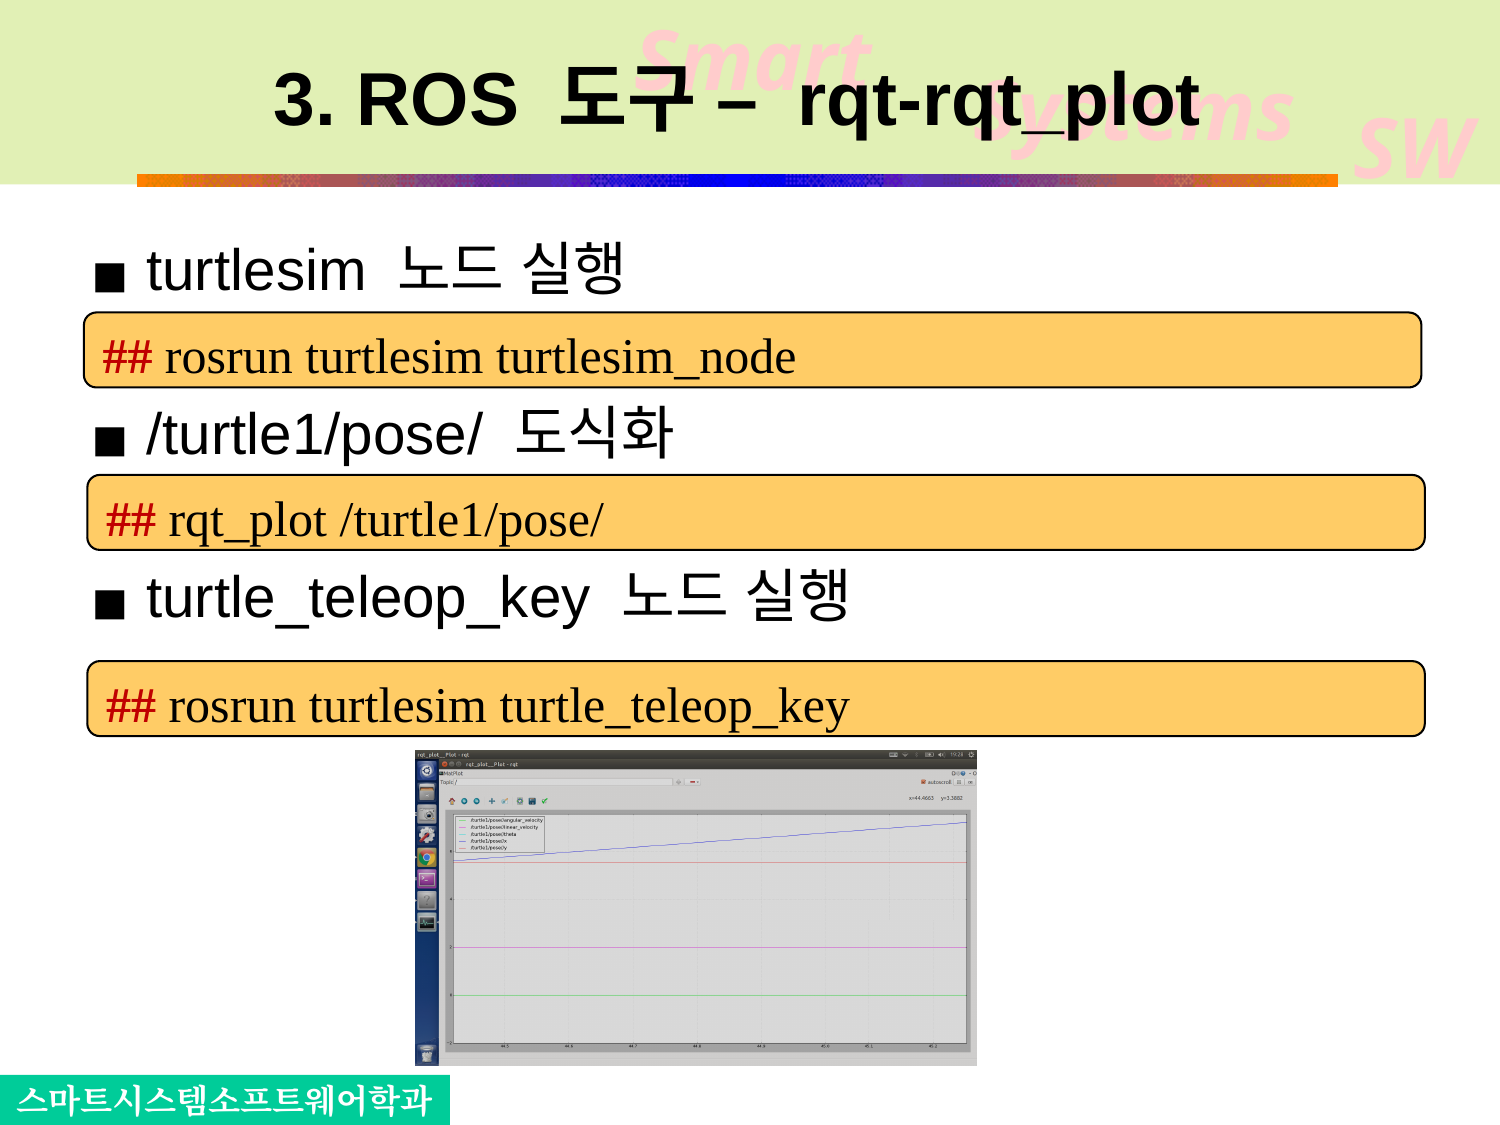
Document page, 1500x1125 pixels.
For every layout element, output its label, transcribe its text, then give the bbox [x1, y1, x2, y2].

picture [415, 749, 977, 1066]
text_box ## rqt_plot /turtle1/pose/ [87, 474, 1425, 550]
list turtlesim 노드 실행 /turtle1/pose/ 도식화 turtle_teleop_key 노드 실행 [75, 224, 1425, 1010]
text_box ## rosrun turtlesim turtlesim_node [83, 312, 1422, 388]
text_box ## rosrun turtlesim turtle_teleop_key [87, 661, 1425, 737]
picture [137, 175, 1338, 187]
title 3. ROS 도구 – rqt-rqt_plot [62, 15, 1413, 175]
